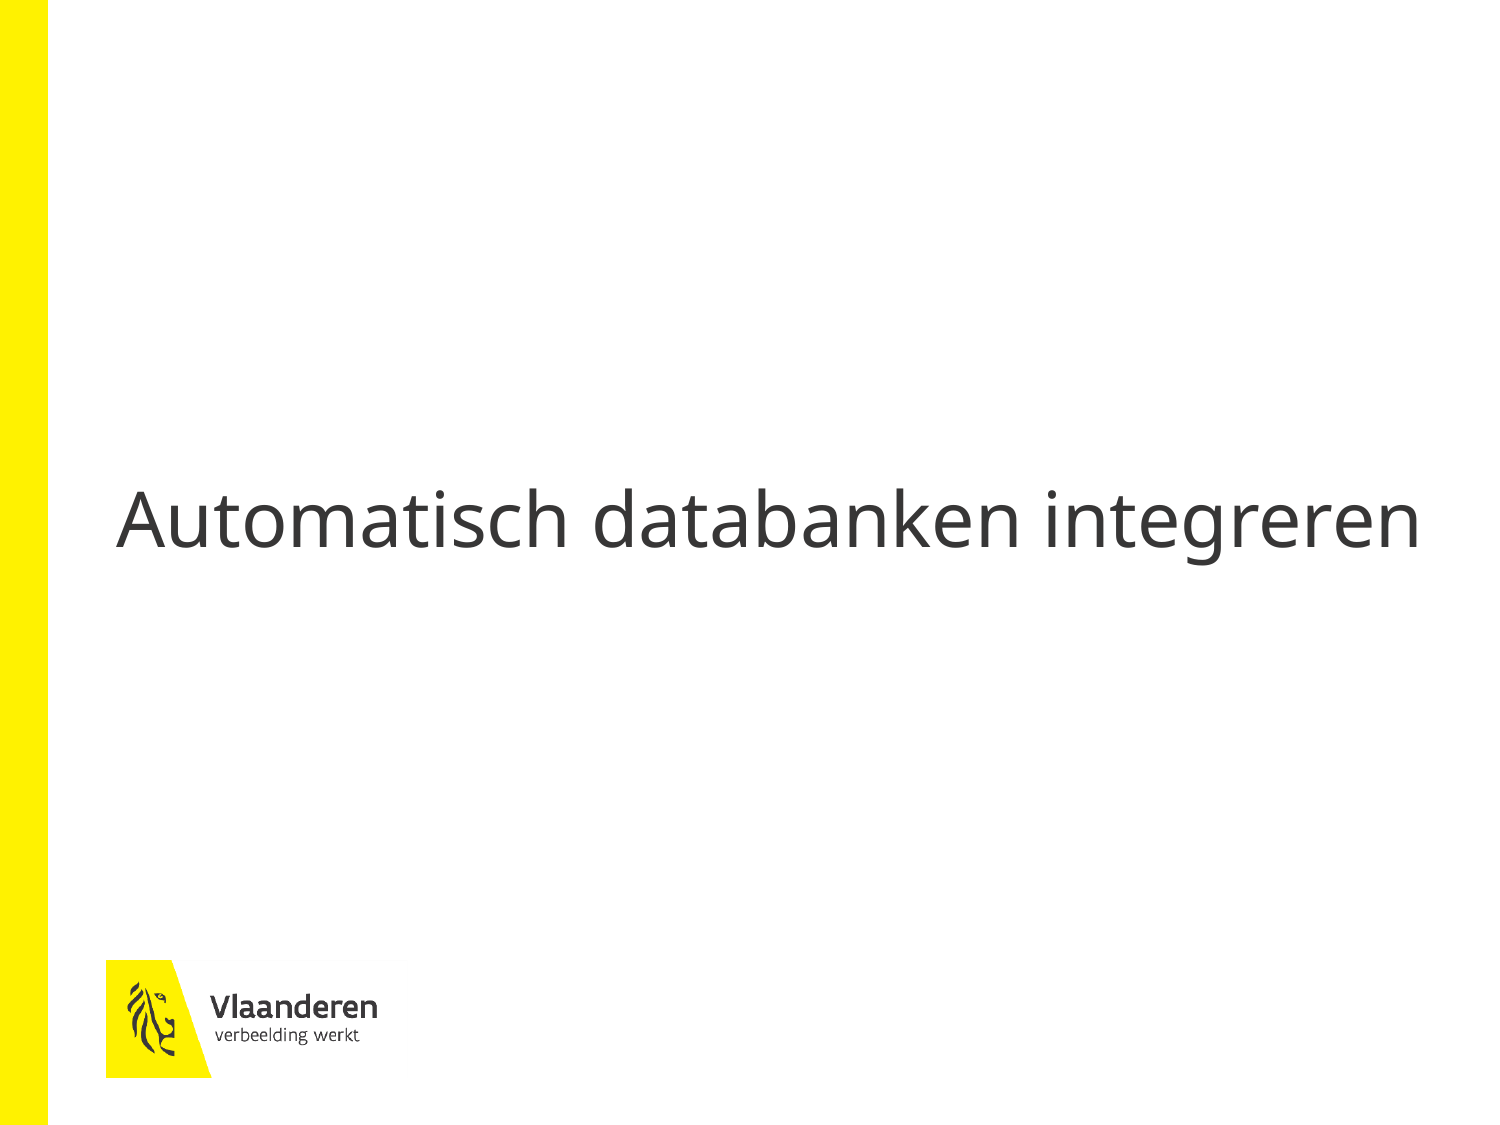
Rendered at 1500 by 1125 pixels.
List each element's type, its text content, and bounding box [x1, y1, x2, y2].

title Automatisch databanken integreren [111, 130, 1430, 917]
picture [106, 960, 408, 1078]
